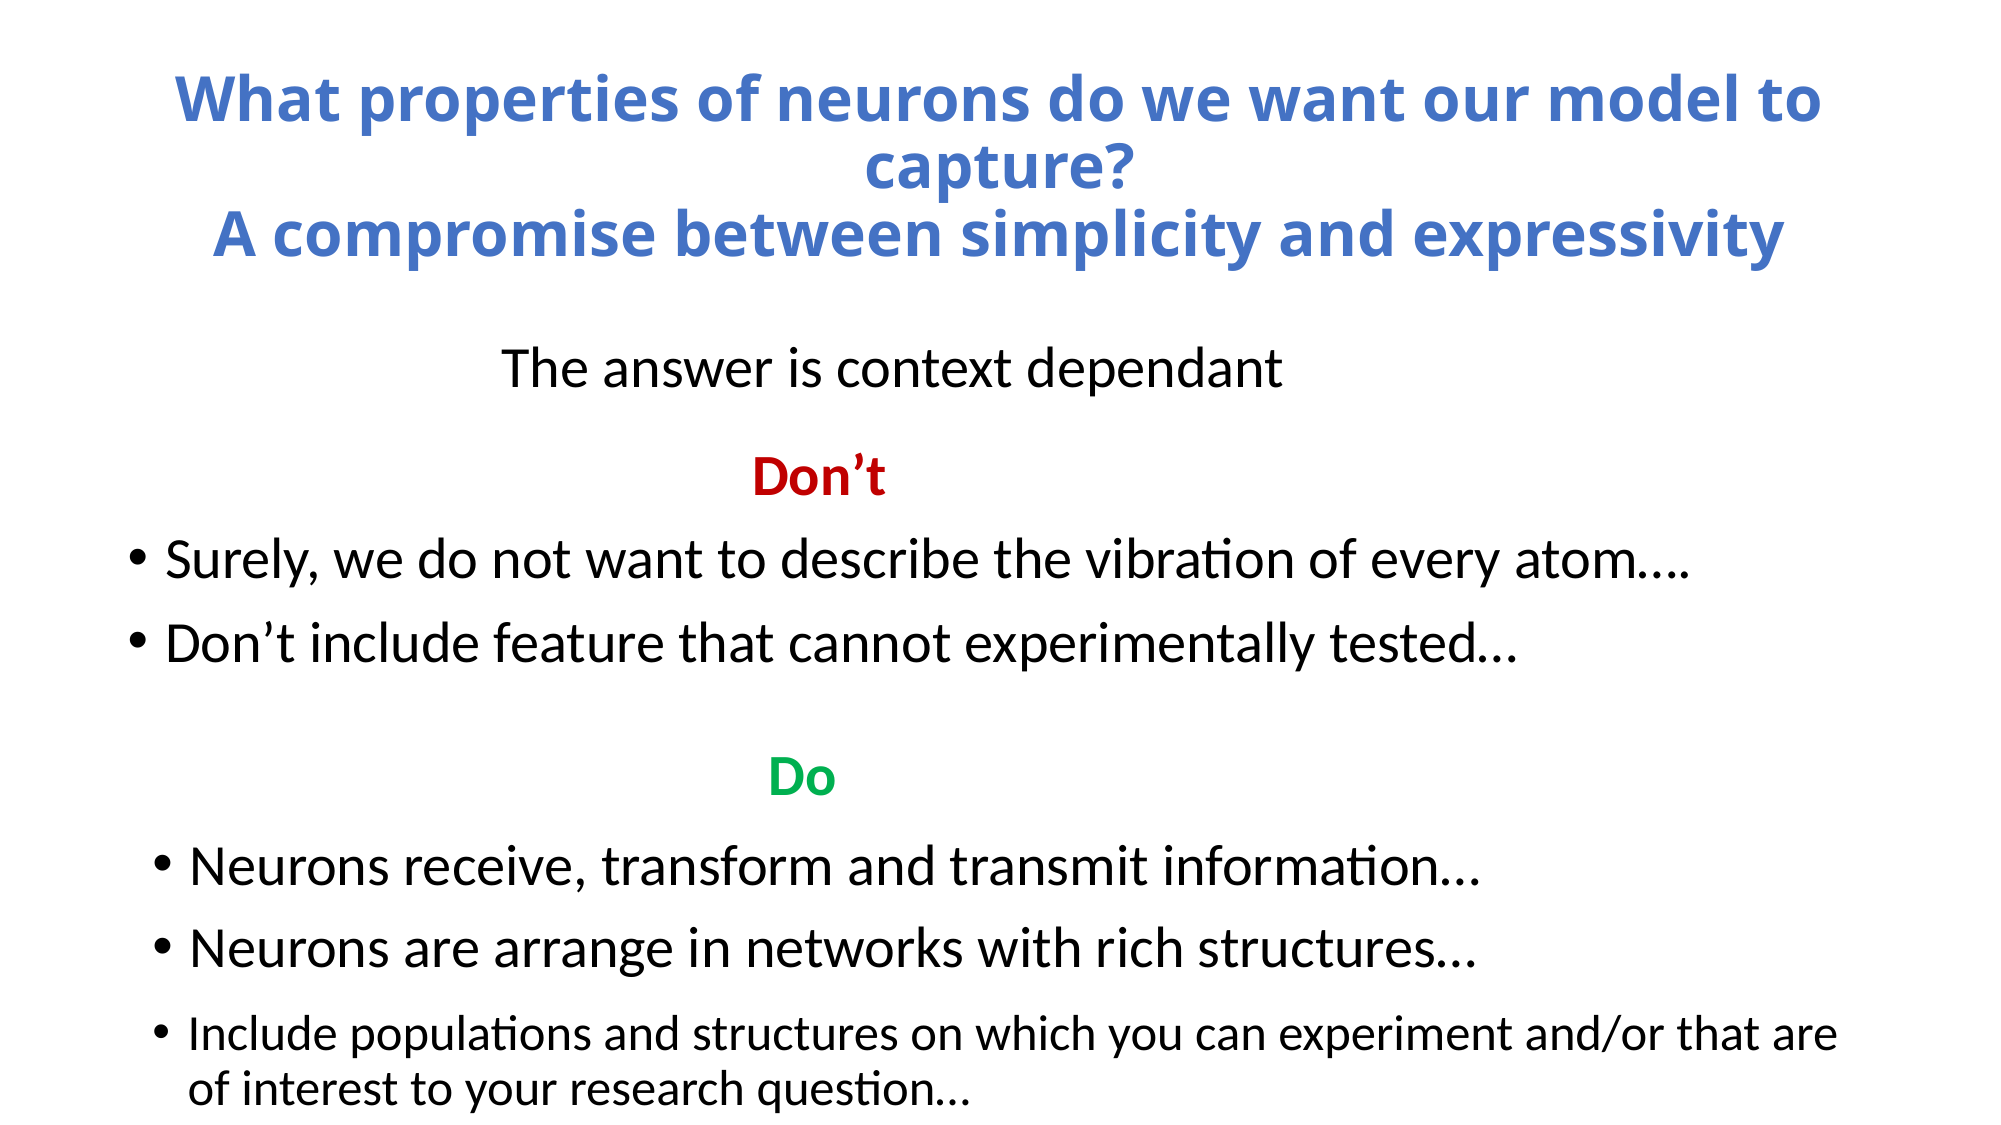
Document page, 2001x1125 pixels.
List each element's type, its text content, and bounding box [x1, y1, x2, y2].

text_box Do [754, 737, 939, 821]
title What properties of neurons do we want our model to capture? A compromise between simplicity and expressivity [137, 59, 1863, 278]
text_box Neurons receive, transform and transmit information… [137, 827, 1863, 909]
text_box Neurons are arrange in networks with rich structures… [137, 909, 1863, 993]
text_box Include populations and structures on which you can experiment and/or that are of interest to your research question… [137, 999, 1863, 1125]
list Surely, we do not want to describe the vibration of every atom…. Don’t include feature that cannot experimentally tested… [112, 520, 1838, 697]
text_box Don’t [737, 438, 922, 521]
text_box The answer is context dependant [486, 329, 1321, 412]
